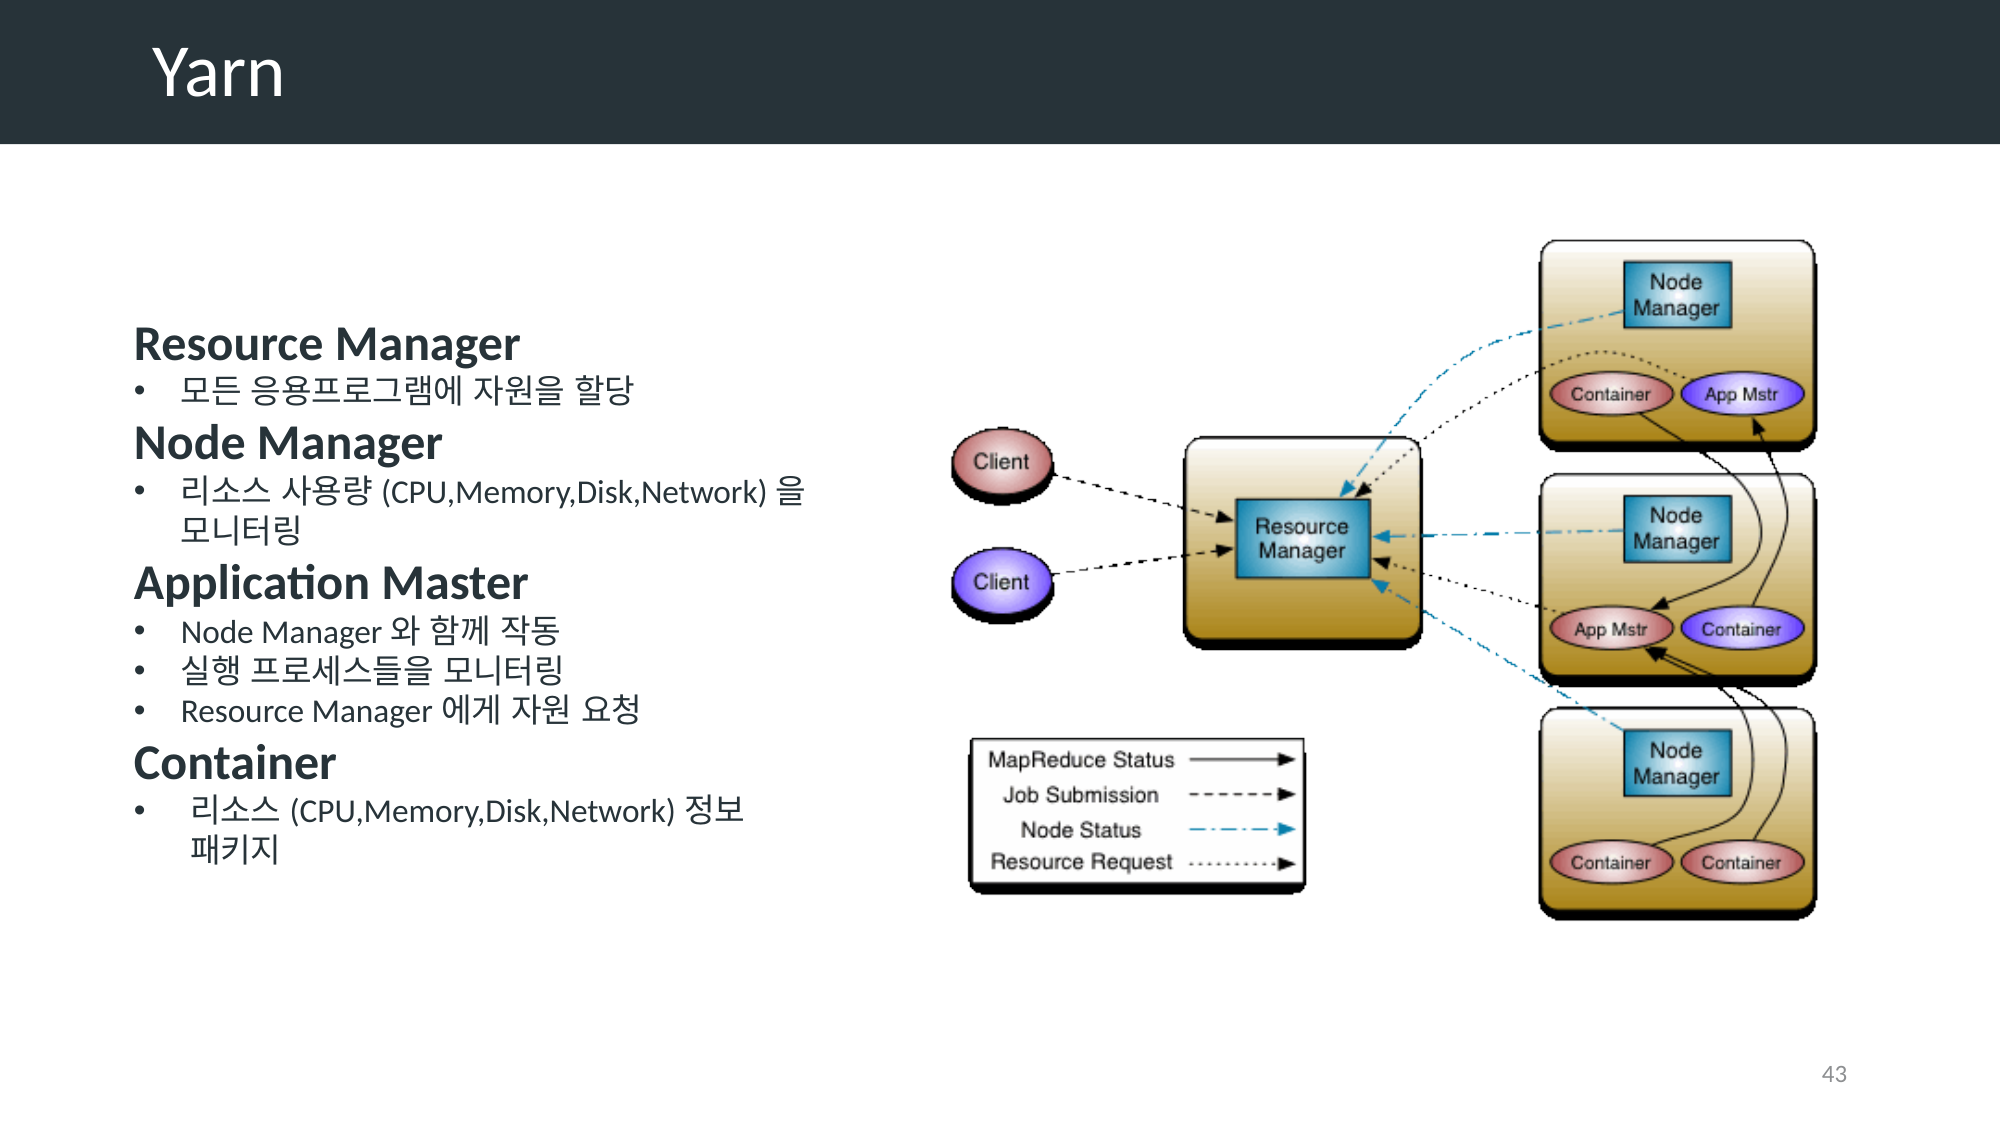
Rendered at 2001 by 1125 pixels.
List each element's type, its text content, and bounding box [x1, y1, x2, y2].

title Yarn [137, 23, 1863, 121]
slide_number 43 [1412, 1042, 1863, 1103]
picture [807, 225, 1959, 938]
text_box Resource Manager 모든 응용프로그램에 자원을 할당 Node Manager 리소스 사용량(CPU,Memory,Disk,Network)을 모니터링 Application Master Node Manager와 함께 작동 실행 프로세스들을 모니터링 Resource Manager에게 자원 요청 Container 리소스(CPU,Memory,Disk,Network)정보 패키지 [119, 302, 807, 877]
